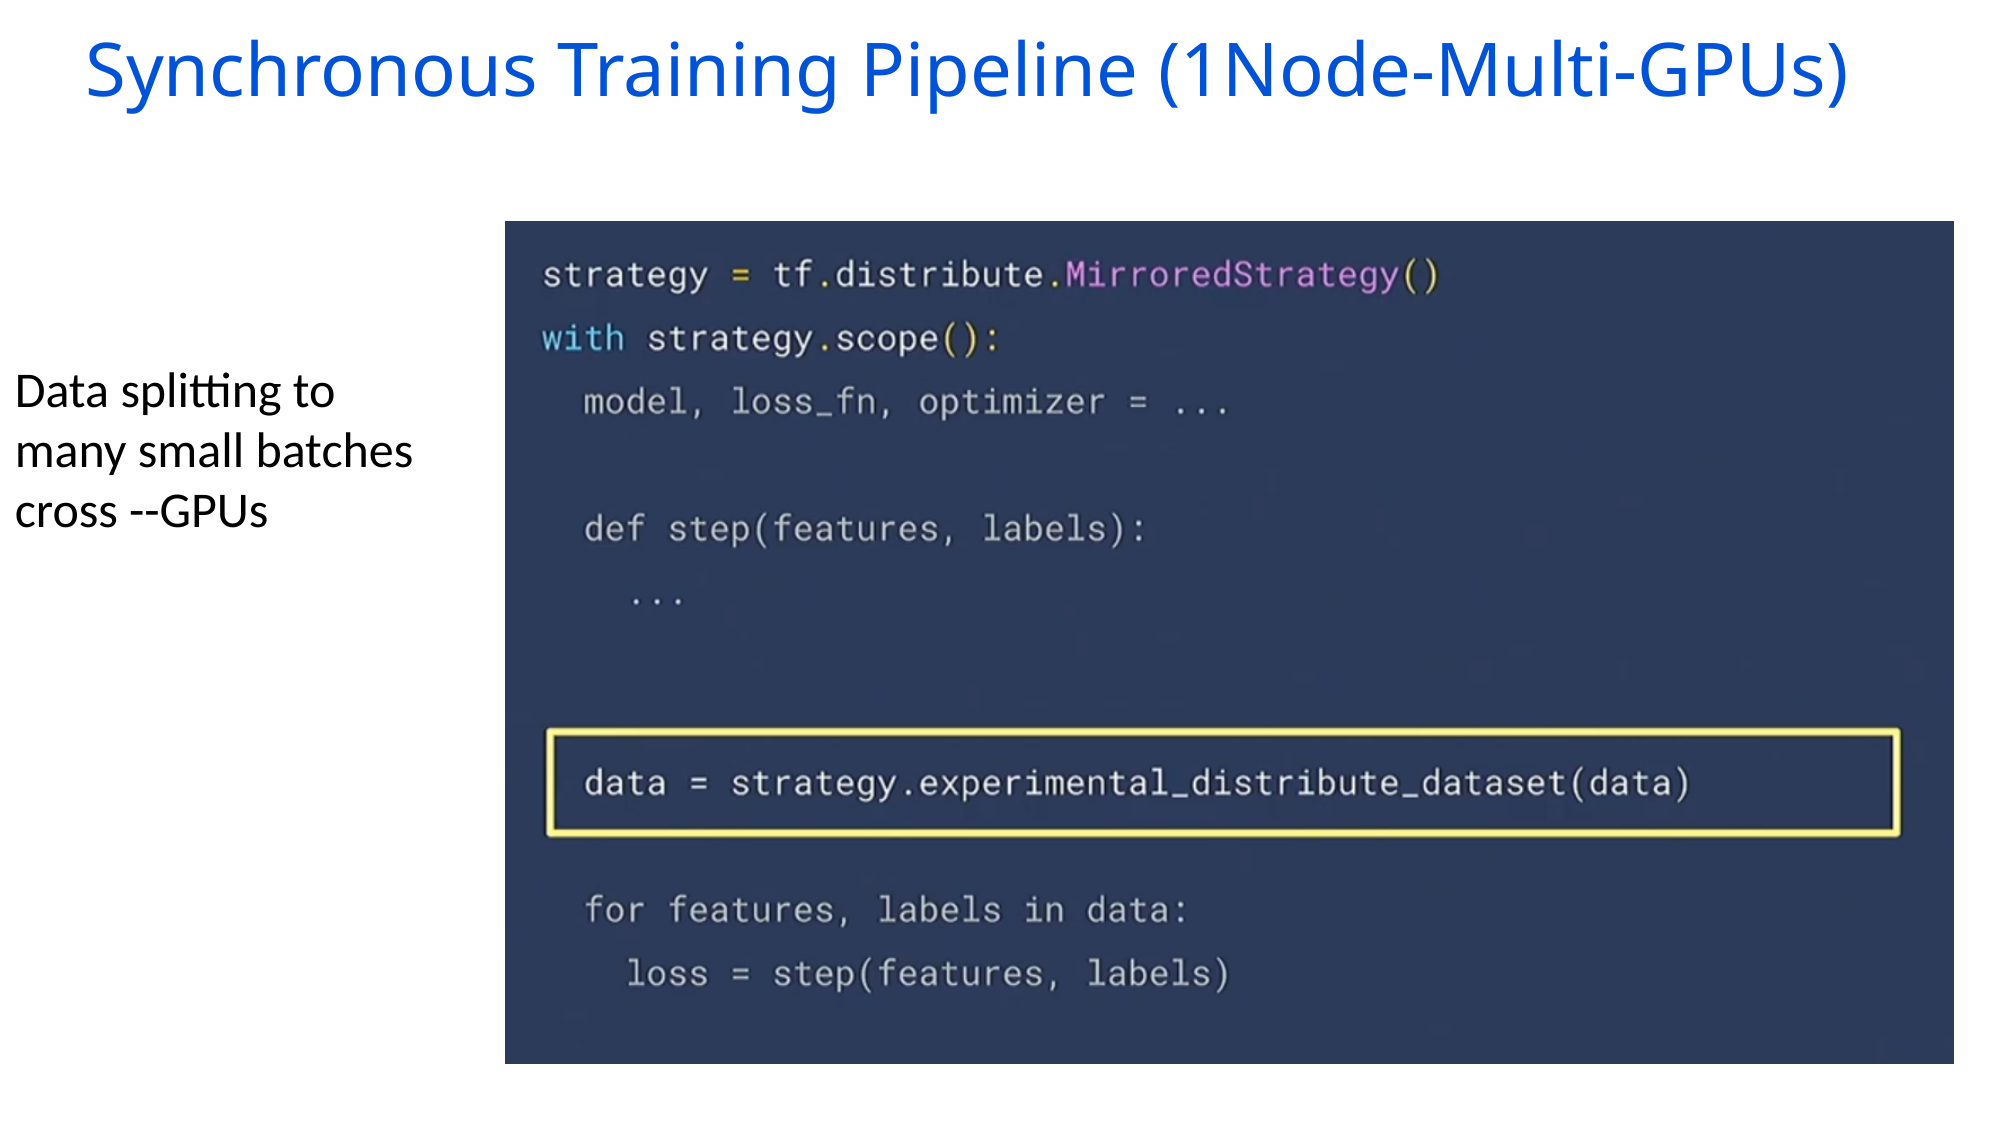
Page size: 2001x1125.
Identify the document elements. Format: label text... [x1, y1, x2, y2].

text_box Synchronous Training Pipeline (1Node-Multi-GPUs) [0, 0, 1937, 145]
text_box Data splitting to many small batches cross --GPUs [0, 350, 469, 546]
picture [505, 221, 1954, 1065]
